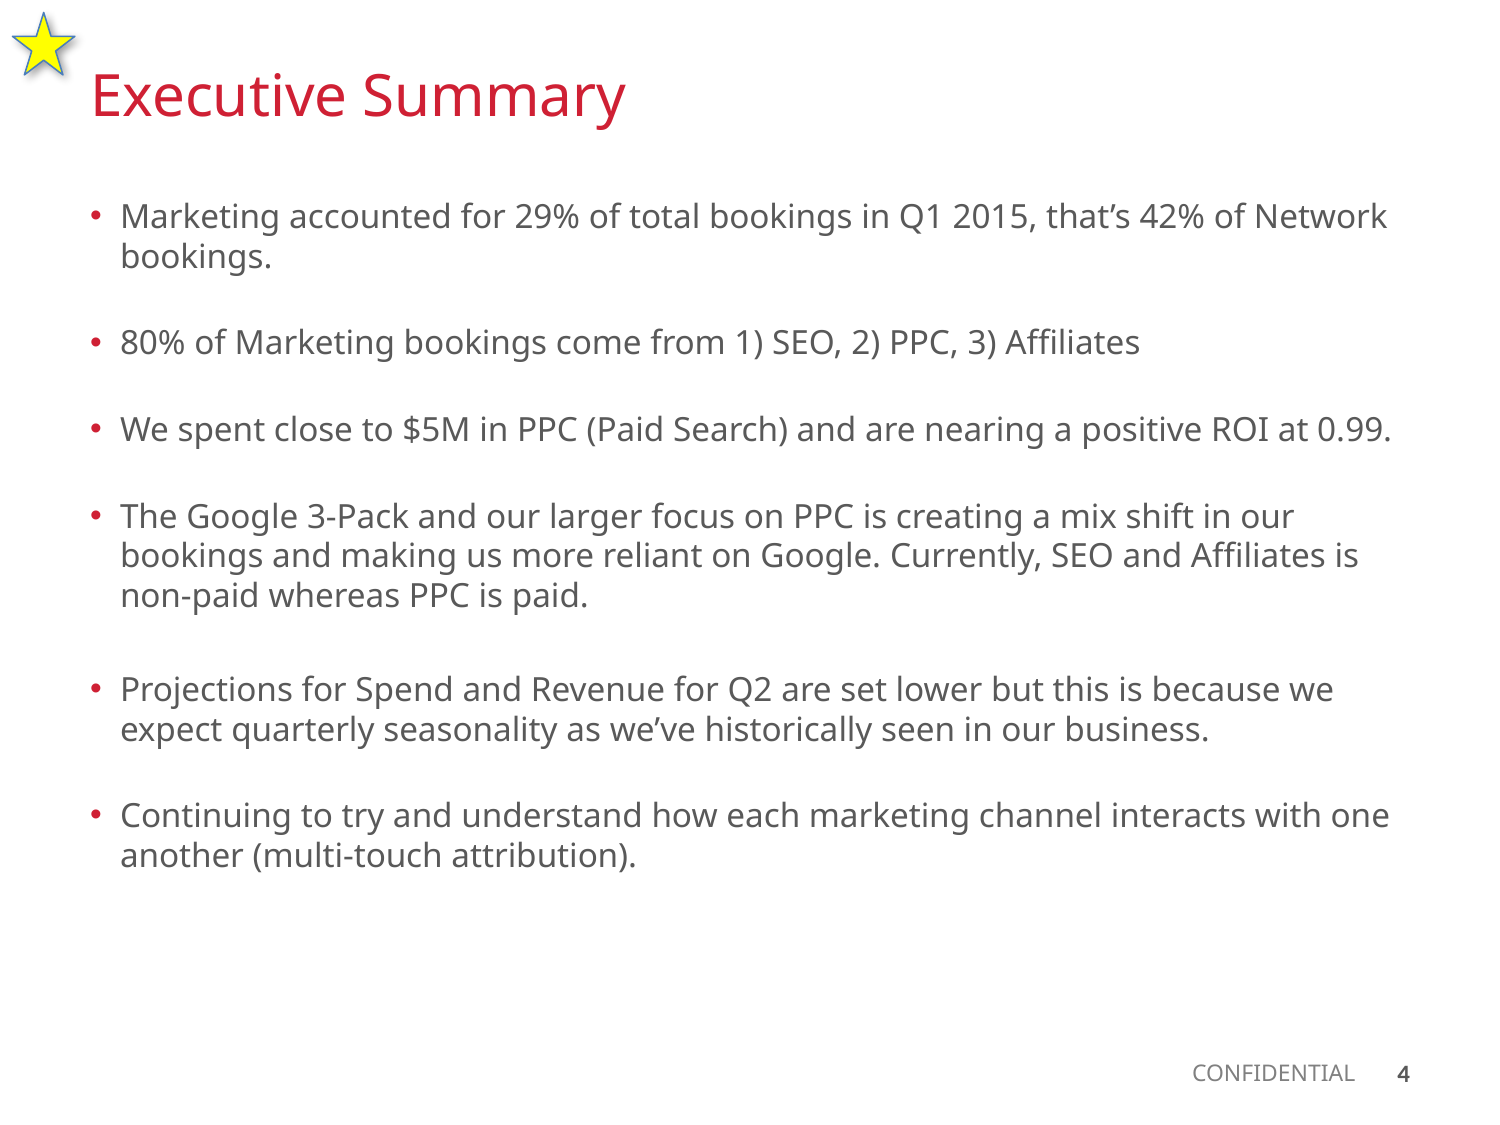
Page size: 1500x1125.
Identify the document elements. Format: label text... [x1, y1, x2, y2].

slide_number 4 [1361, 1043, 1425, 1103]
list Executive Summary [75, 51, 1425, 141]
list Marketing accounted for 29% of total bookings in Q1 2015, that’s 42% of Network bookings. 80% of Marketing bookings come from 1) SEO, 2) PPC, 3) Affiliates We spent close to $5M in PPC (Paid Search) and are nearing a positive ROI at 0.99. The Google 3-Pack and our larger focus on PPC is creating a mix shift in our bookings and making us more reliant on Google. Currently, SEO and Affiliates is non-paid whereas PPC is paid. Projections for Spend and Revenue for Q2 are set lower but this is because we expect quarterly seasonality as we’ve historically seen in our business. Continuing to try and understand how each marketing channel interacts with one another (multi-touch attribution). [75, 141, 1425, 1043]
text_box [11, 11, 76, 76]
